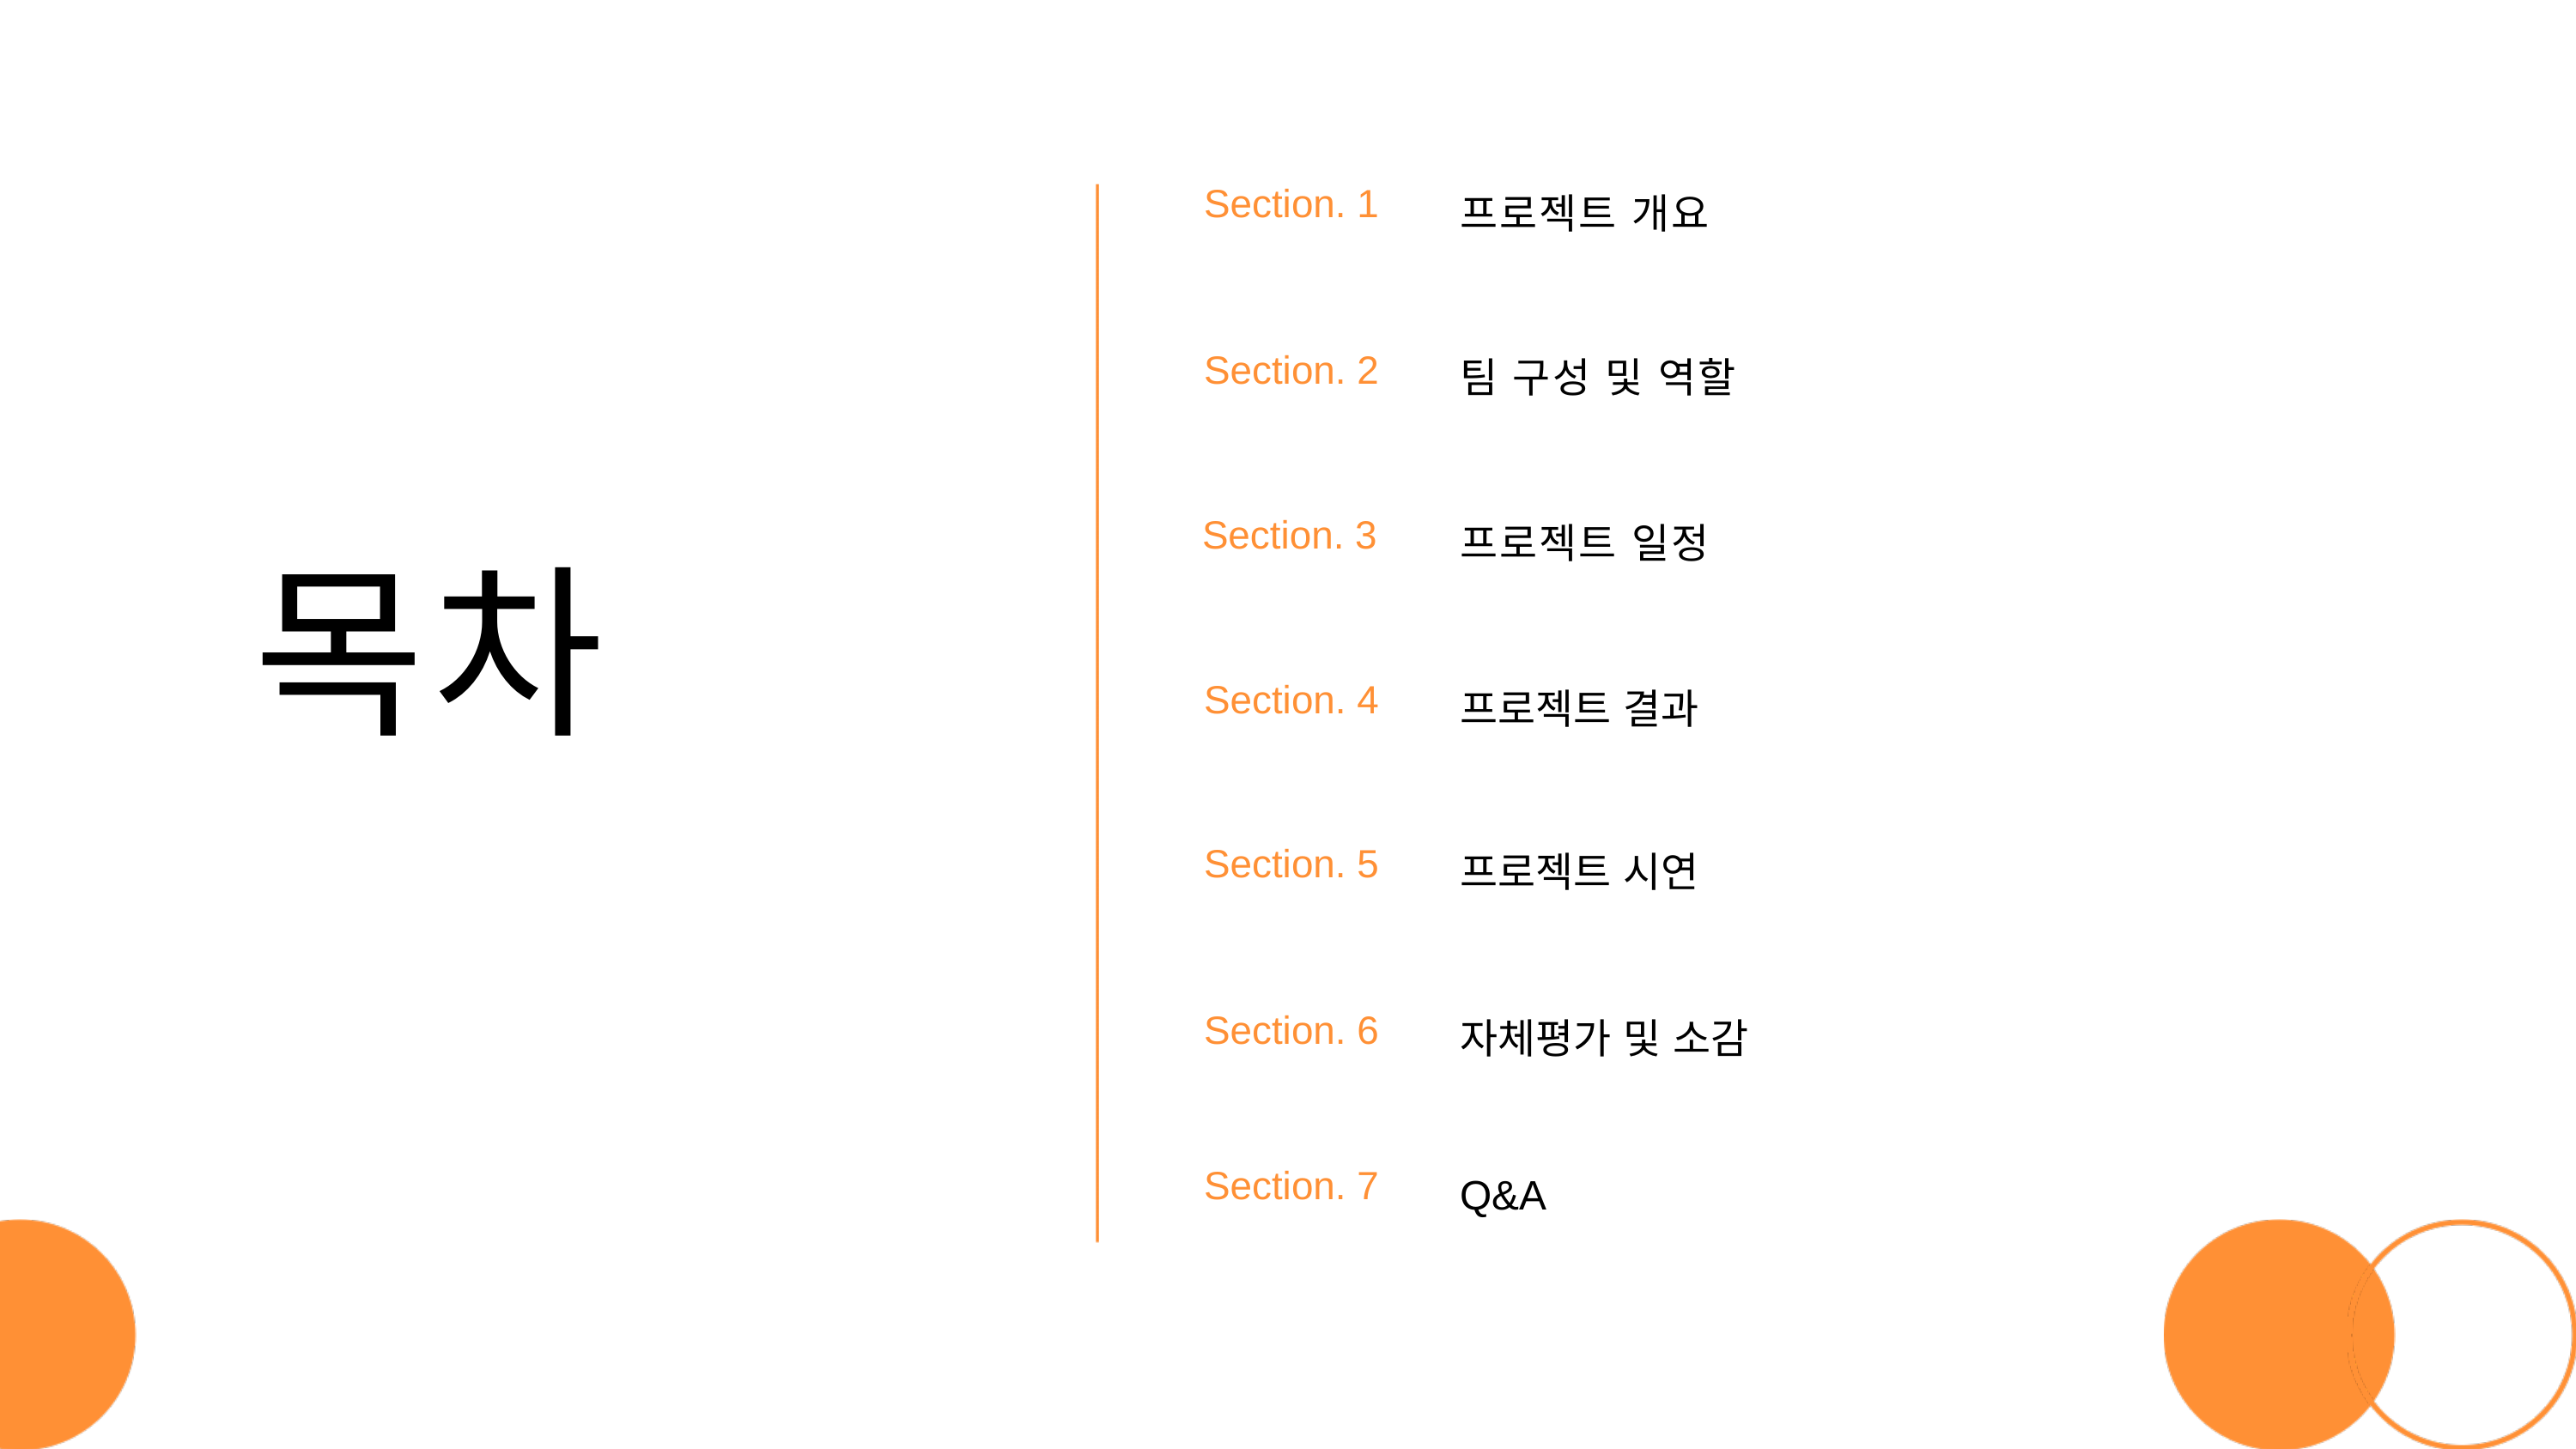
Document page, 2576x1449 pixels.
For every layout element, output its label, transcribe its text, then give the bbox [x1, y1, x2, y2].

text_box 목차 [253, 586, 816, 757]
text_box Section. 4 [1204, 684, 1443, 710]
text_box Q&A [1460, 1161, 2428, 1220]
text_box Section. 1 [1204, 189, 1443, 226]
text_box Section. 6 [1204, 1016, 1443, 1052]
text_box 팀 구성 및 역할 [1460, 343, 2428, 403]
text_box Section. 7 [1204, 1171, 1443, 1208]
picture [2164, 1219, 2576, 1449]
text_box 프로젝트 결과 [1460, 674, 2428, 734]
picture [0, 1219, 137, 1449]
text_box Section. 2 [1204, 355, 1443, 392]
text_box Section. 5 [1204, 849, 1443, 886]
text_box Section. 3 [1201, 520, 1440, 556]
text_box 자체평가 및 소감 [1460, 1004, 2428, 1063]
text_box 프로젝트 일정 [1460, 509, 2428, 567]
text_box 프로젝트 시연 [1460, 839, 2428, 896]
picture [567, 185, 1626, 1242]
text_box 프로젝트 개요 [1460, 179, 2428, 238]
